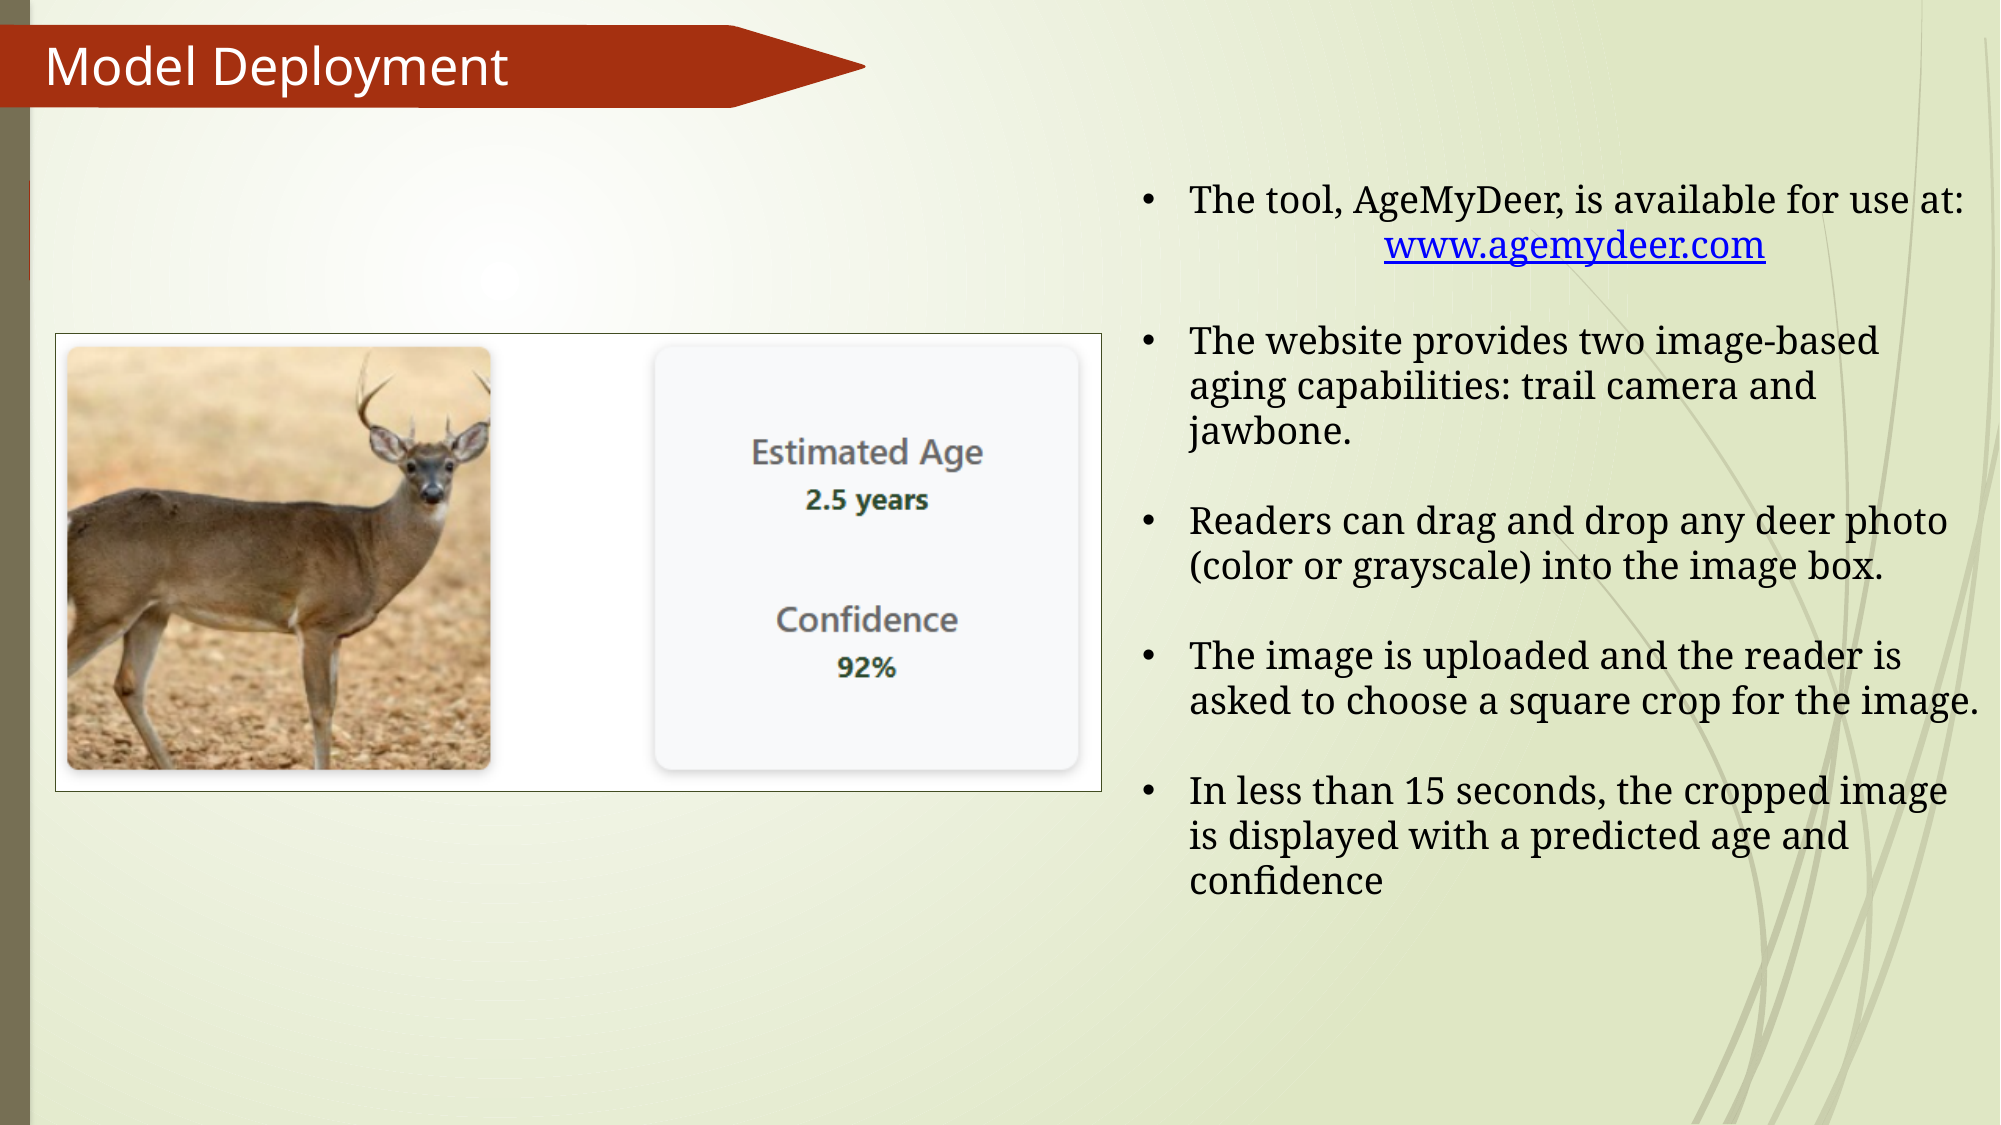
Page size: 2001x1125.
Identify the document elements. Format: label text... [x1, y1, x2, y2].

text_box The tool, AgeMyDeer, is available for use at: www.agemydeer.com The website provides two image-based aging capabilities: trail camera and jawbone. Readers can drag and drop any deer photo (color or grayscale) into the image box. The image is uploaded and the reader is asked to choose a square crop for the image. In less than 15 seconds, the cropped image is displayed with a predicted age and confidence [1127, 168, 1998, 830]
text_box Model Deployment [29, 26, 865, 104]
picture [55, 332, 1102, 793]
